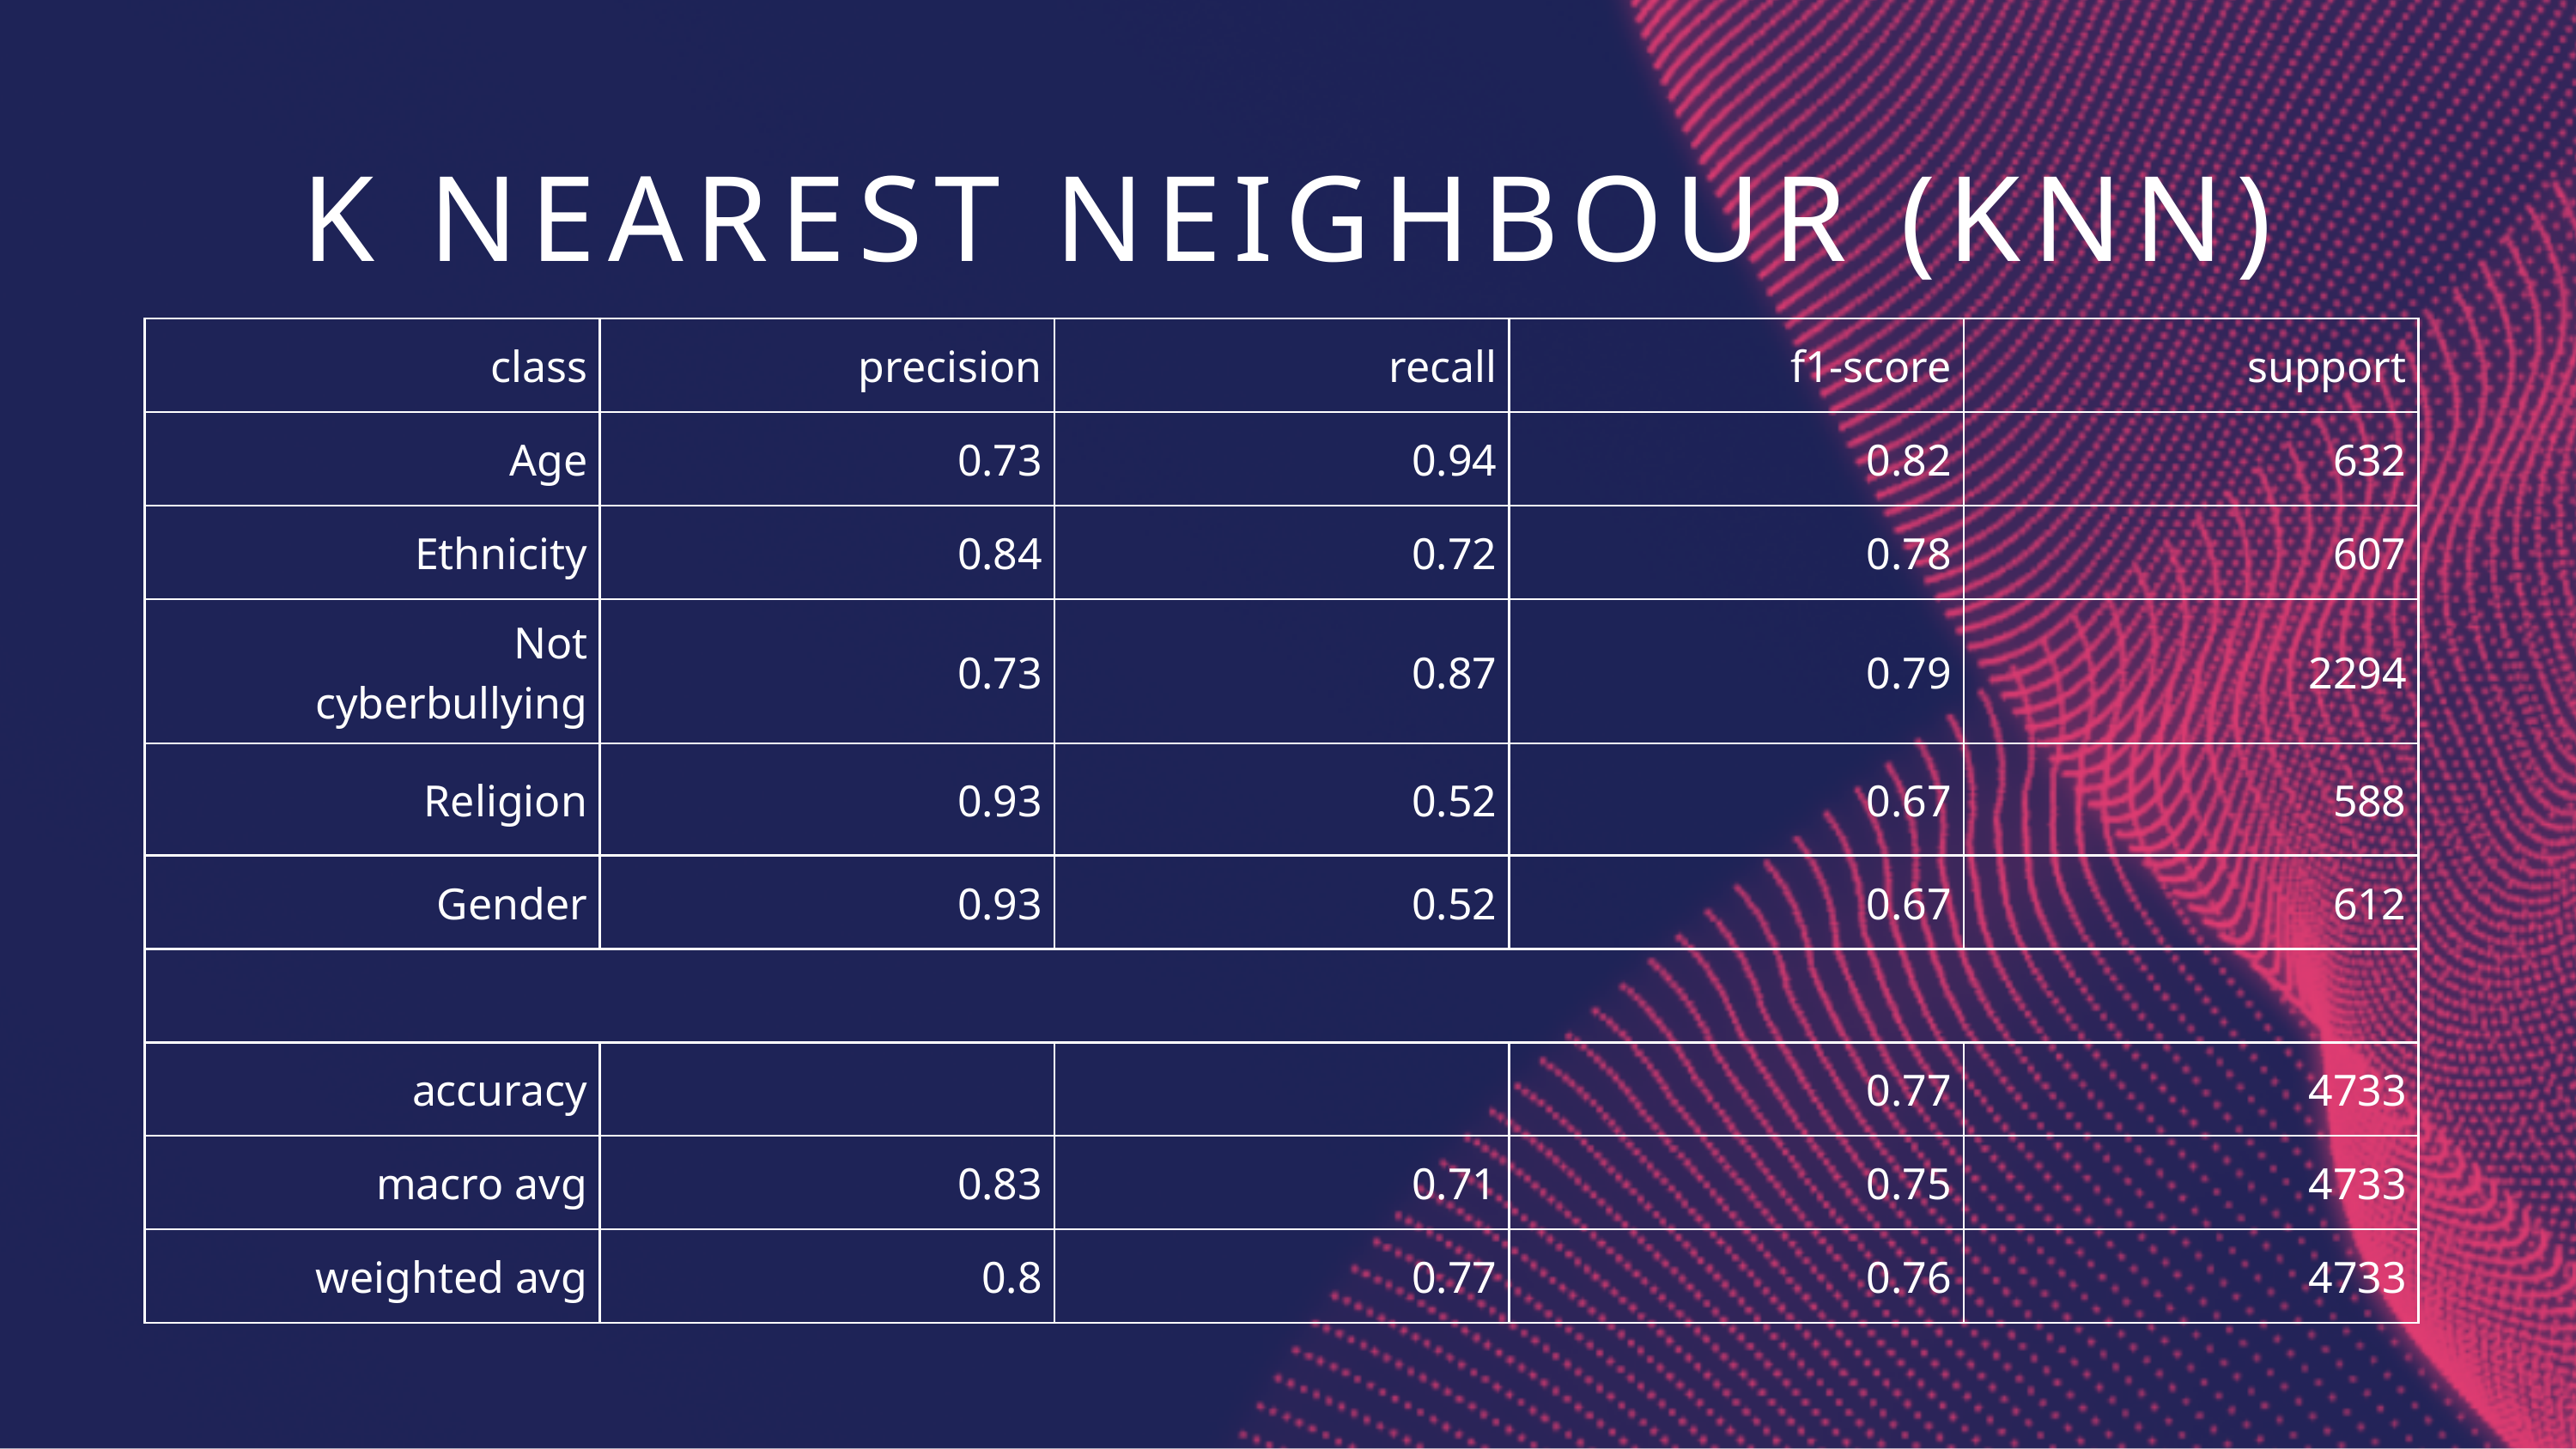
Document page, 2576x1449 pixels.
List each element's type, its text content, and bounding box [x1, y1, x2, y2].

table_header f1-score [1510, 319, 1963, 411]
table_cell [601, 1044, 1054, 1135]
text_box [0, 0, 2576, 1449]
table_cell 0.67 [1510, 857, 1963, 948]
table_header support [1965, 319, 2417, 411]
table_cell [146, 950, 2417, 1041]
table_cell 588 [1965, 744, 2417, 854]
table_cell Age [146, 413, 598, 505]
table_cell 0.71 [1055, 1137, 1508, 1228]
table_cell 4733 [1965, 1044, 2417, 1135]
table_cell 0.78 [1510, 506, 1963, 598]
table_cell 0.94 [1055, 413, 1508, 505]
table_cell 0.8 [601, 1230, 1054, 1322]
table_cell Not cyberbullying [146, 600, 598, 743]
table_cell 0.73 [601, 600, 1054, 743]
table_cell 0.73 [601, 413, 1054, 505]
table_cell 0.52 [1055, 857, 1508, 948]
table_cell accuracy [146, 1044, 598, 1135]
table_cell 0.67 [1510, 744, 1963, 854]
table_cell Religion [146, 744, 598, 854]
table_cell 607 [1965, 506, 2417, 598]
table_cell 4733 [1965, 1137, 2417, 1228]
table_cell 0.77 [1510, 1044, 1963, 1135]
table_cell [1055, 1044, 1508, 1135]
table_cell 0.83 [601, 1137, 1054, 1228]
table_cell 0.52 [1055, 744, 1508, 854]
table_cell 0.87 [1055, 600, 1508, 743]
table_cell weighted avg [146, 1230, 598, 1322]
table_cell 0.76 [1510, 1230, 1963, 1322]
table_cell 0.77 [1055, 1230, 1508, 1322]
table_cell 0.93 [601, 857, 1054, 948]
table_cell Gender [146, 857, 598, 948]
table_header recall [1055, 319, 1508, 411]
table_cell 0.82 [1510, 413, 1963, 505]
text_box K NEAREST NEIGHBOUR (KNN) [144, 143, 2432, 286]
table_cell 0.75 [1510, 1137, 1963, 1228]
table_cell 0.84 [601, 506, 1054, 598]
table_cell 4733 [1965, 1230, 2417, 1322]
table_header class [146, 319, 598, 411]
table_header precision [601, 319, 1054, 411]
table_cell 632 [1965, 413, 2417, 505]
table_cell 612 [1965, 857, 2417, 948]
table_cell 0.72 [1055, 506, 1508, 598]
table_cell Ethnicity [146, 506, 598, 598]
table_cell 0.79 [1510, 600, 1963, 743]
table_cell 2294 [1965, 600, 2417, 743]
table_cell macro avg [146, 1137, 598, 1228]
table_cell 0.93 [601, 744, 1054, 854]
